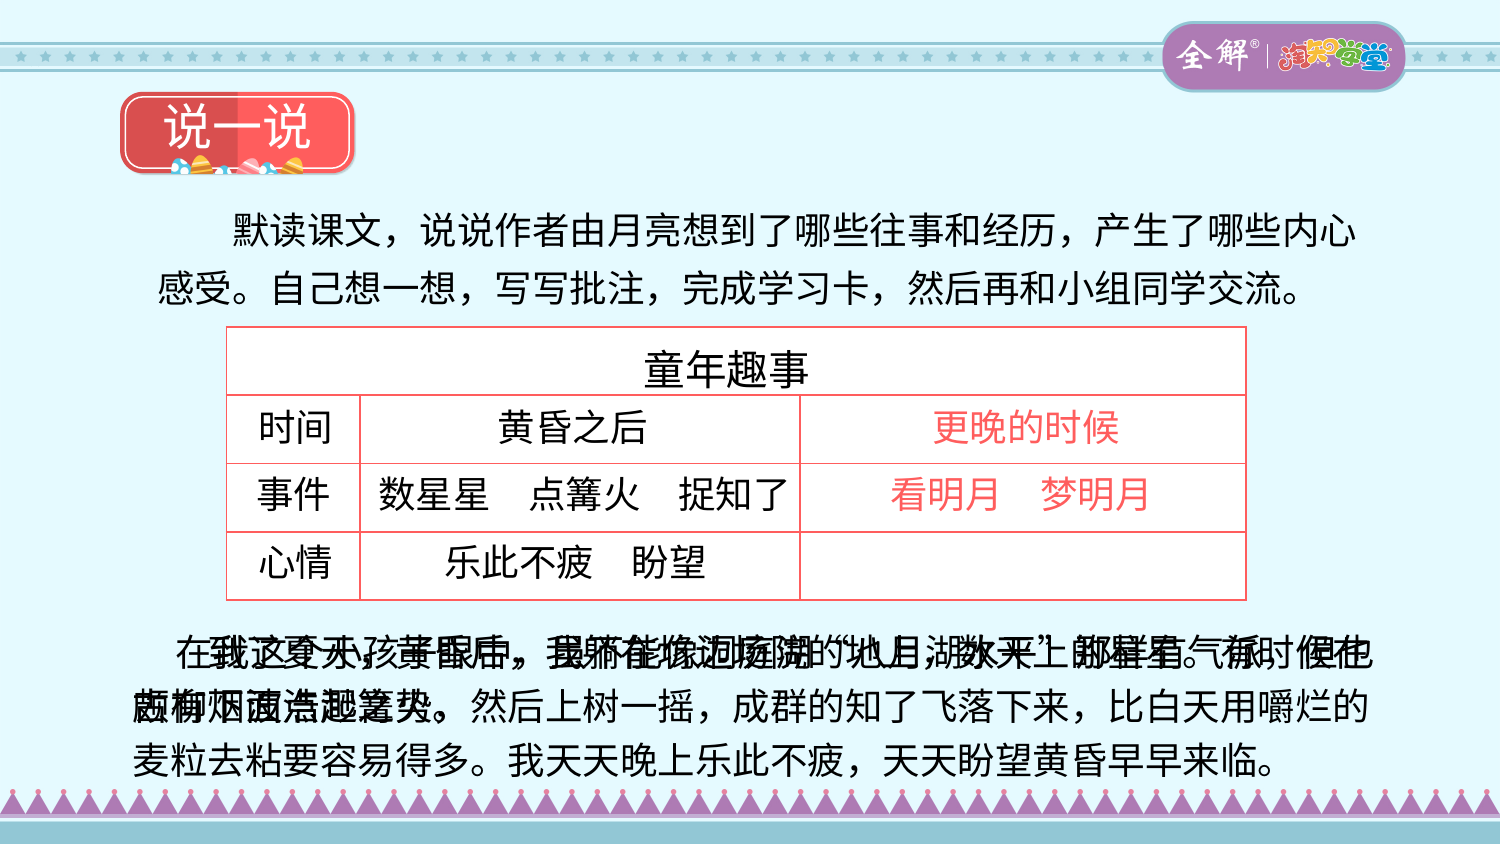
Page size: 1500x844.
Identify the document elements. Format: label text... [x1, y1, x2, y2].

text_box 更晚的时候 [917, 396, 1142, 457]
text_box 童年趣事 [628, 321, 889, 402]
table_cell [801, 533, 1245, 599]
text_box 乐此不疲 盼望 [429, 532, 737, 592]
text_box 在我这个小孩子眼中，虽不能像洞庭湖“八月湖水平”那样有气派，但也颇有烟波浩渺之势。 [117, 612, 1402, 736]
text_box 看明月 梦明月 [875, 463, 1247, 524]
table_cell [361, 524, 799, 531]
text_box 默读课文，说说作者由月亮想到了哪些往事和经历，产生了哪些内心感受。自己想一想，写写批注，完成学习卡，然后再和小组同学交流。 [142, 185, 1388, 318]
table_cell [361, 533, 799, 599]
table_cell [227, 396, 359, 463]
text_box 黄昏之后 [483, 396, 708, 457]
table_cell [227, 464, 359, 531]
picture [0, 0, 1500, 844]
text_box 到了夏天，黄昏后，我躺在坑边场院的地上，数天上的星星。有时候在古柳下面点起篝火，然后上树一摇，成群的知了飞落下来，比白天用嚼烂的麦粒去粘要容易得多。我天天晚上乐此不疲，天天盼望黄昏早早来临。 [117, 736, 1402, 790]
text_box 数星星 点篝火 捉知了 [363, 463, 843, 524]
table_cell [801, 464, 1245, 531]
table_header [889, 328, 1245, 394]
table_cell [361, 396, 799, 463]
text_box 时间 [243, 396, 371, 457]
table_cell [801, 396, 1245, 463]
table_header [227, 328, 628, 394]
table_cell [227, 533, 359, 599]
text_box 事件 [241, 463, 363, 524]
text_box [120, 88, 355, 174]
text_box 心情 [243, 532, 371, 592]
